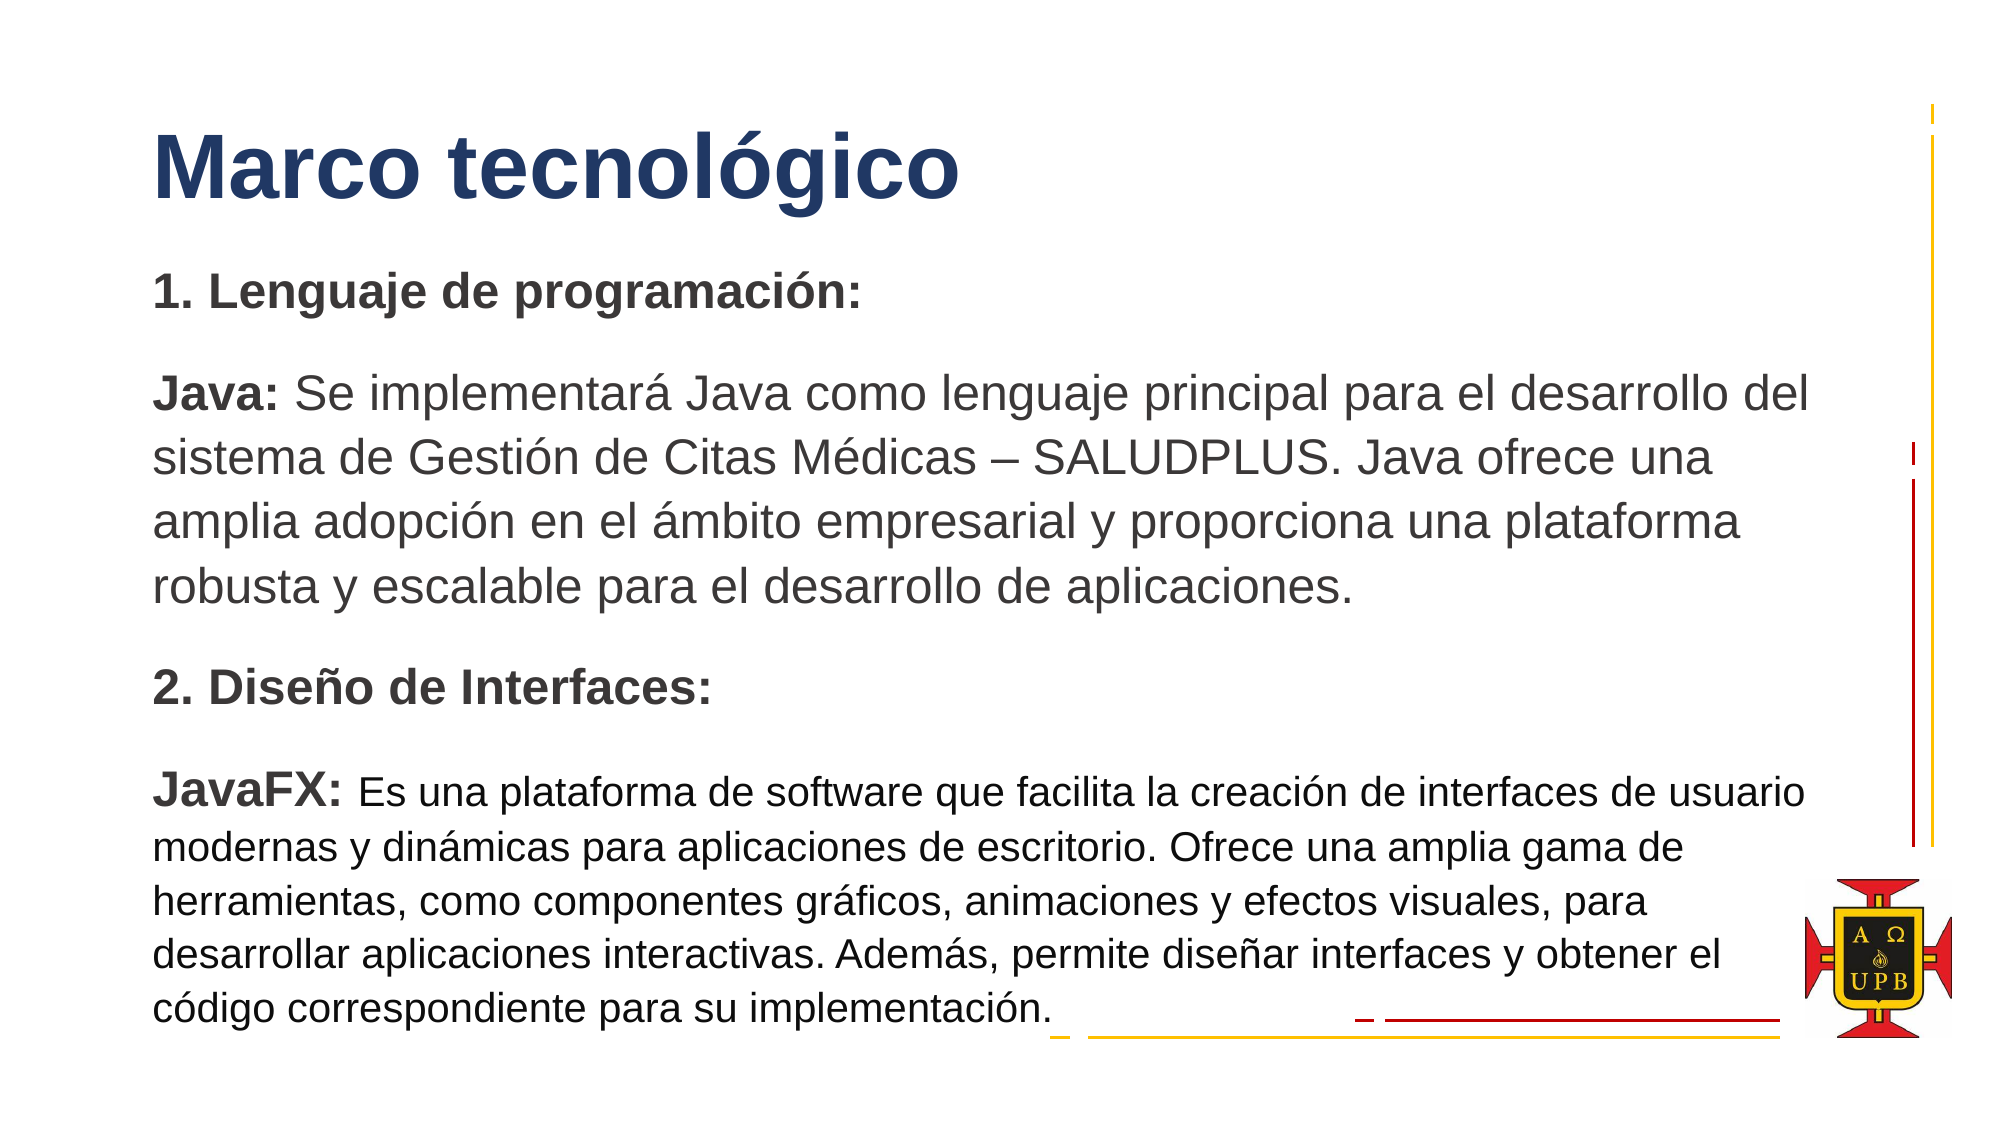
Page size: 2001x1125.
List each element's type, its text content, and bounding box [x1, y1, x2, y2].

title Marco tecnológico [137, 59, 1157, 247]
list 1. Lenguaje de programación: Java: Se implementará Java como lenguaje principal para el desarrollo del sistema de Gestión de Citas Médicas – SALUDPLUS. Java ofrece una amplia adopción en el ámbito empresarial y proporciona una plataforma robusta y escalable para el desarrollo de aplicaciones. 2. Diseño de Interfaces: JavaFX: Es una plataforma de software que facilita la creación de interfaces de usuario modernas y dinámicas para aplicaciones de escritorio. Ofrece una amplia gama de herramientas, como componentes gráficos, animaciones y efectos visuales, para desarrollar aplicaciones interactivas. Además, permite diseñar interfaces y obtener el código correspondiente para su implementación. [137, 247, 1863, 1089]
picture [1805, 879, 1952, 1038]
